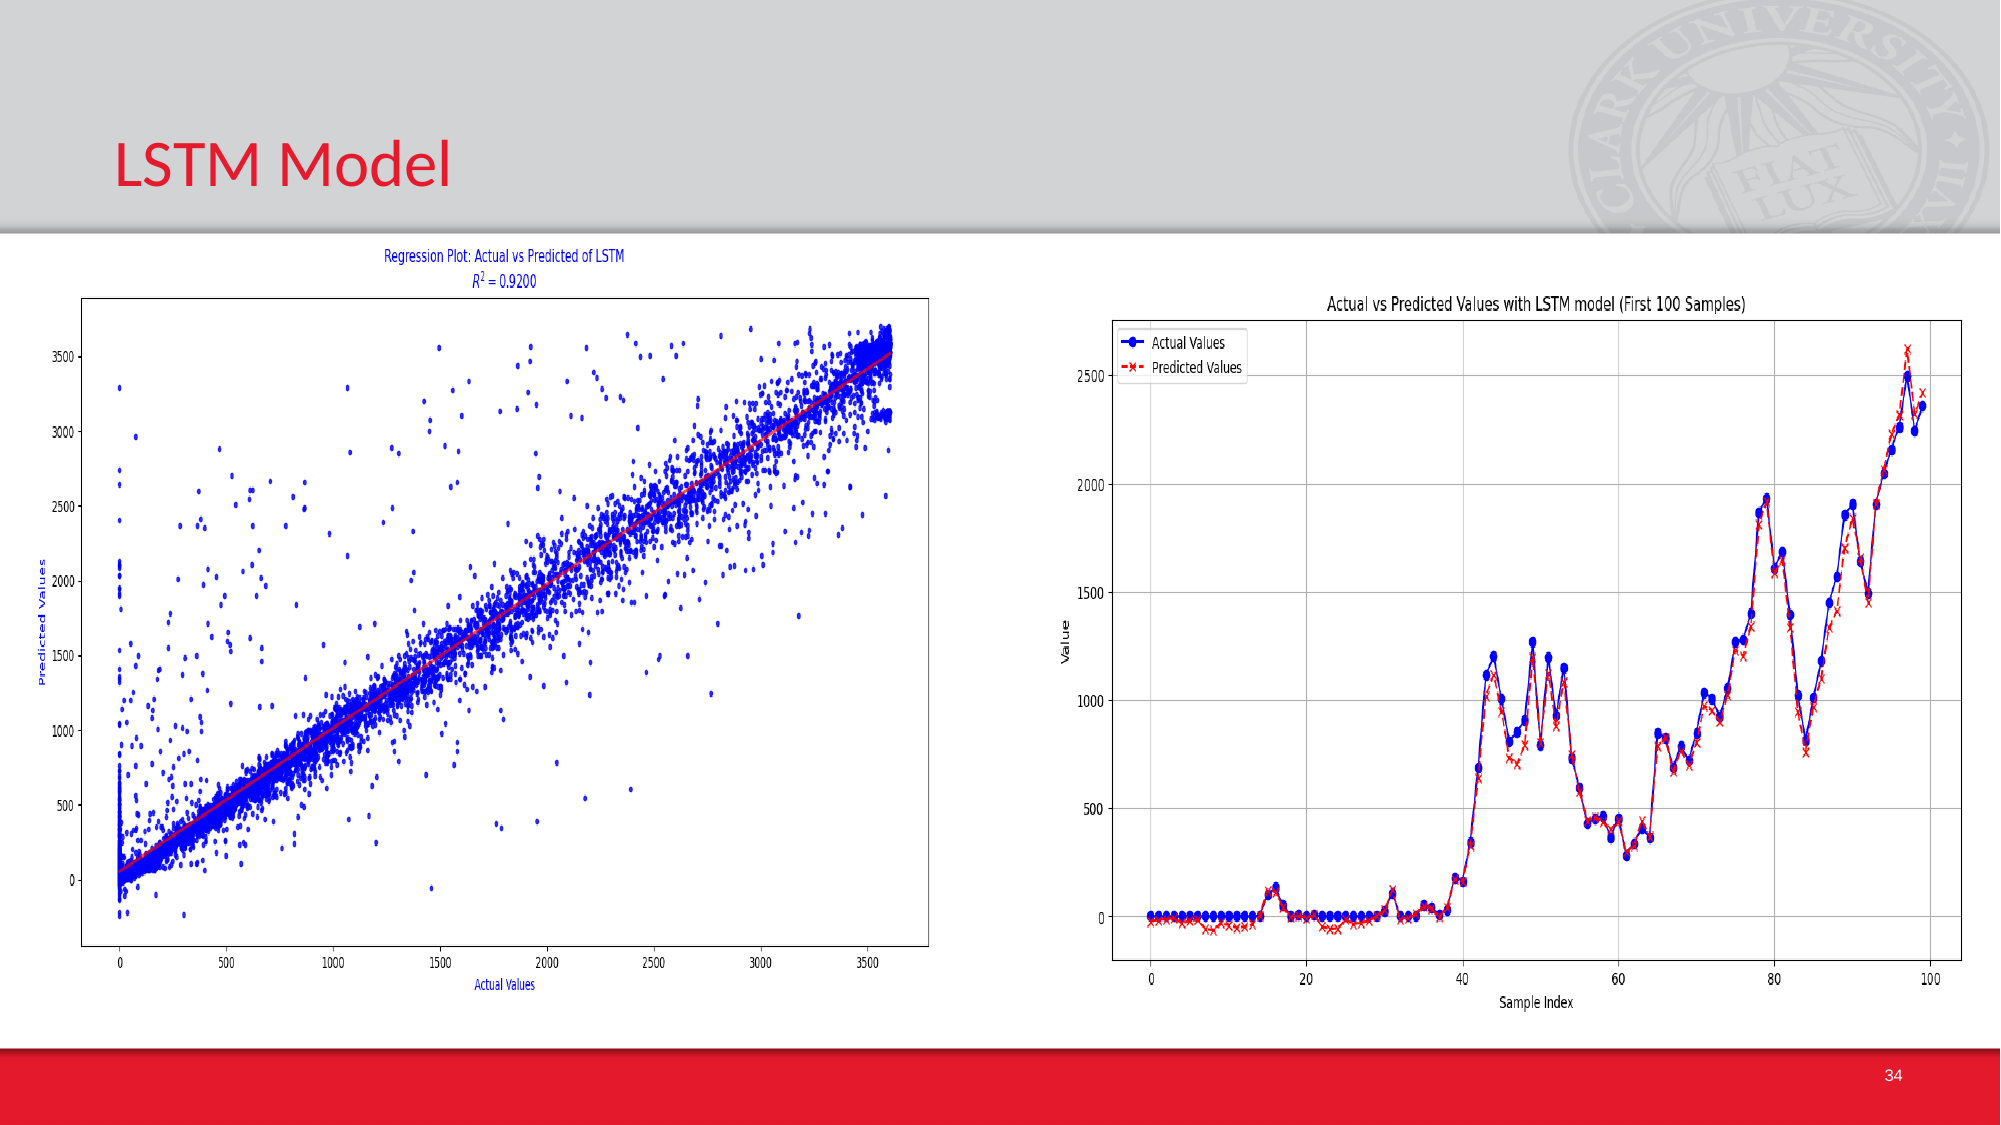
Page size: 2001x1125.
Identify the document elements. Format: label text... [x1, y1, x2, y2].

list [31, 238, 934, 1006]
title LSTM Model [99, 19, 1531, 207]
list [1053, 285, 1968, 1023]
picture [0, 1041, 2000, 1125]
picture [0, 0, 2000, 240]
slide_number 34 [1436, 1045, 1904, 1105]
